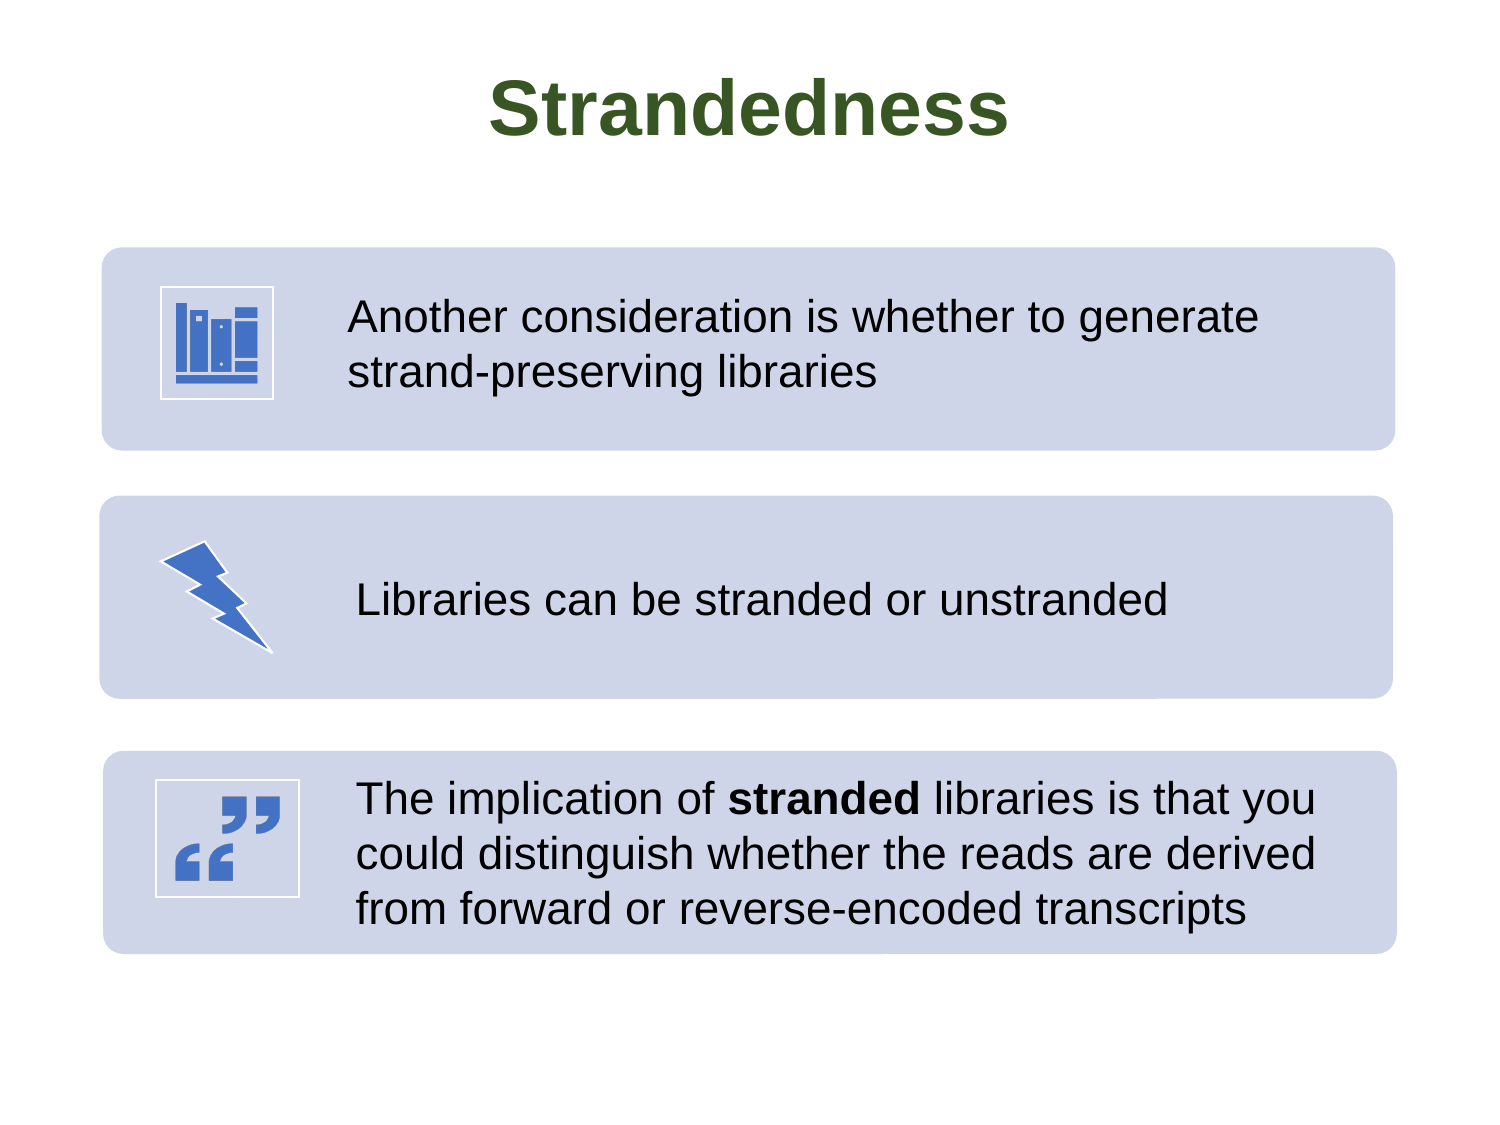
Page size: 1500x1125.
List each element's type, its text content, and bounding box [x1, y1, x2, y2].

title Strandedness [103, 59, 1397, 161]
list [103, 240, 1397, 955]
